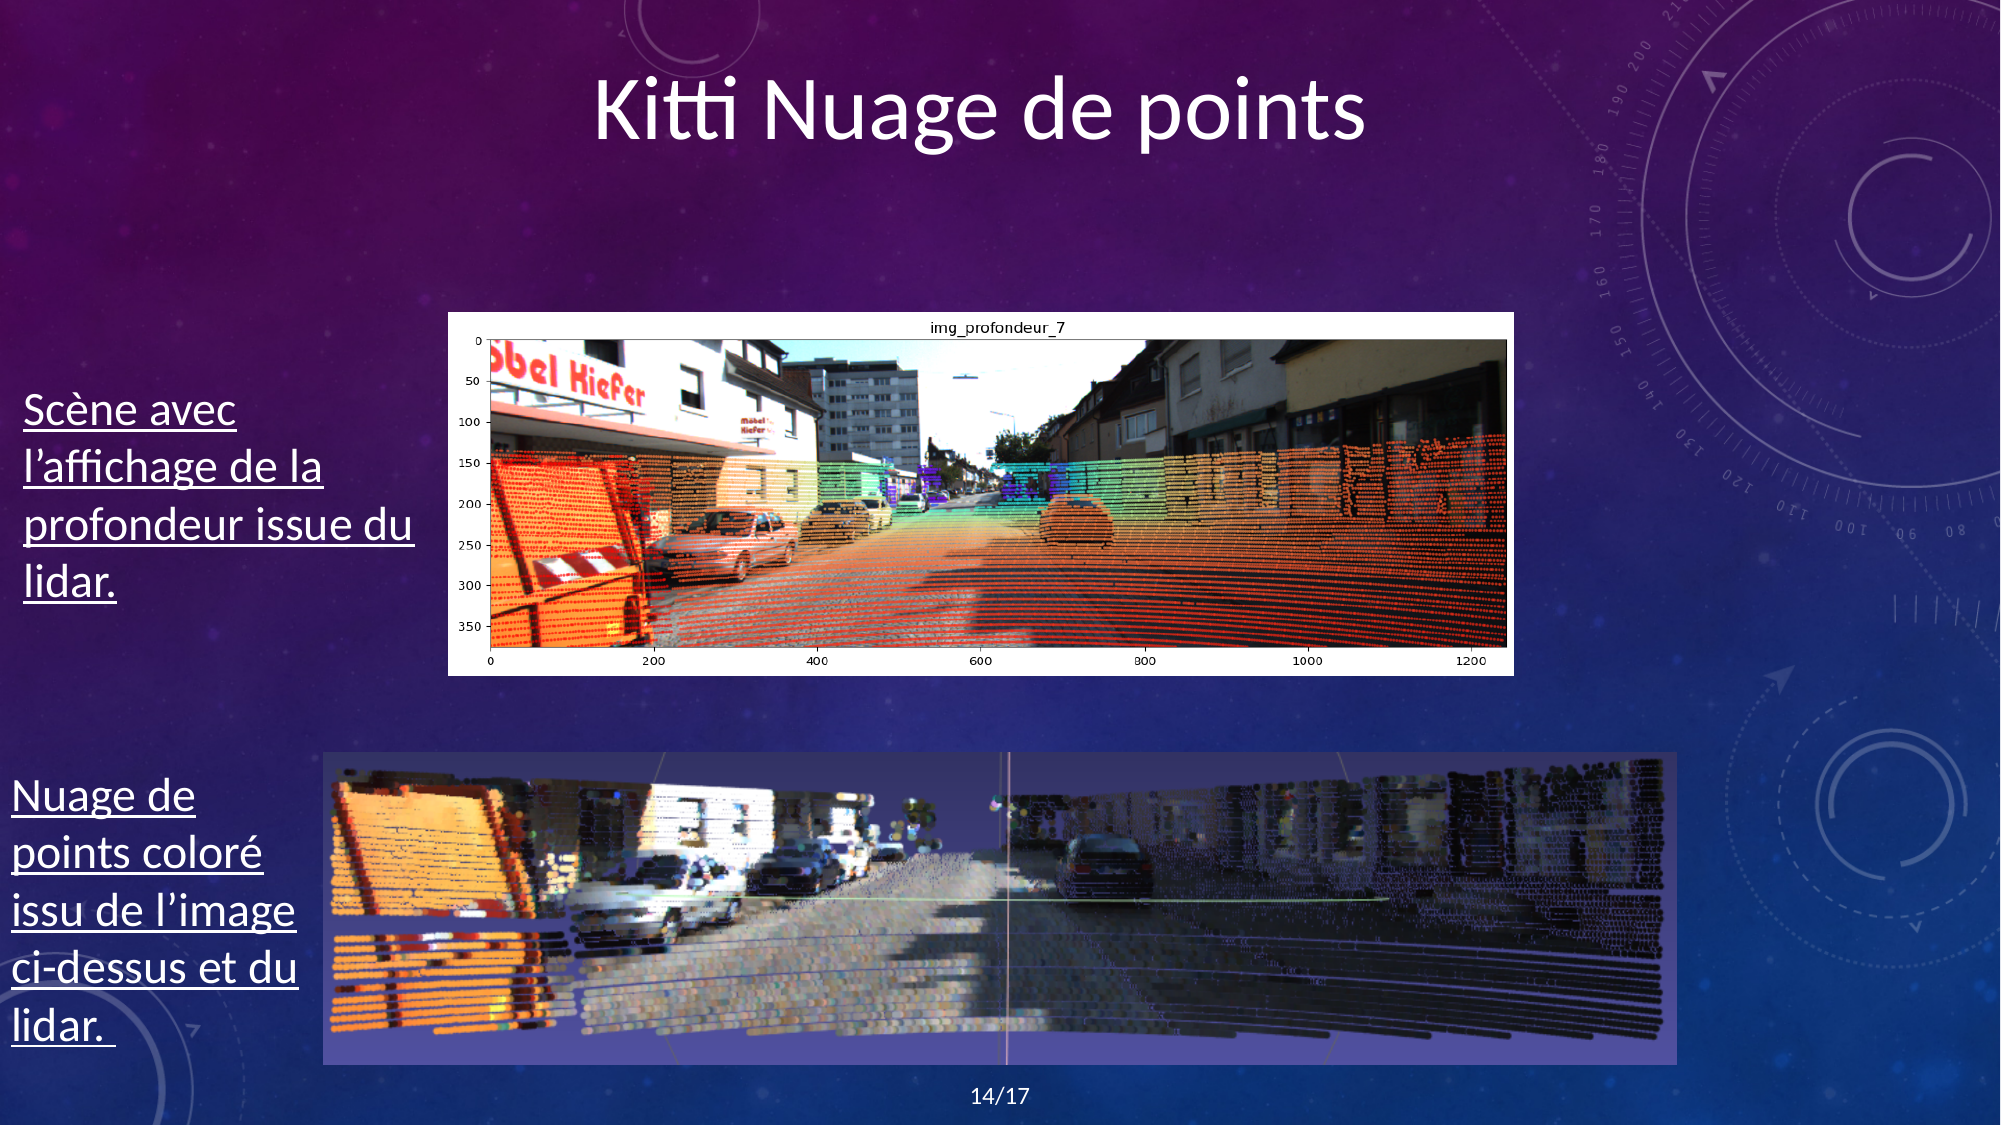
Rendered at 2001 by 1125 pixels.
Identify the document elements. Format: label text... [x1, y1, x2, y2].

text_box Scène avec l’affichage de la profondeur issue du lidar. [8, 362, 443, 623]
text_box ‹#›/17 [662, 1073, 1338, 1125]
picture [0, 0, 2001, 1125]
text_box Kitti Nuage de points [498, 10, 1464, 195]
text_box Nuage de points coloré issu de l’image ci-dessus et du lidar. [0, 748, 324, 1066]
